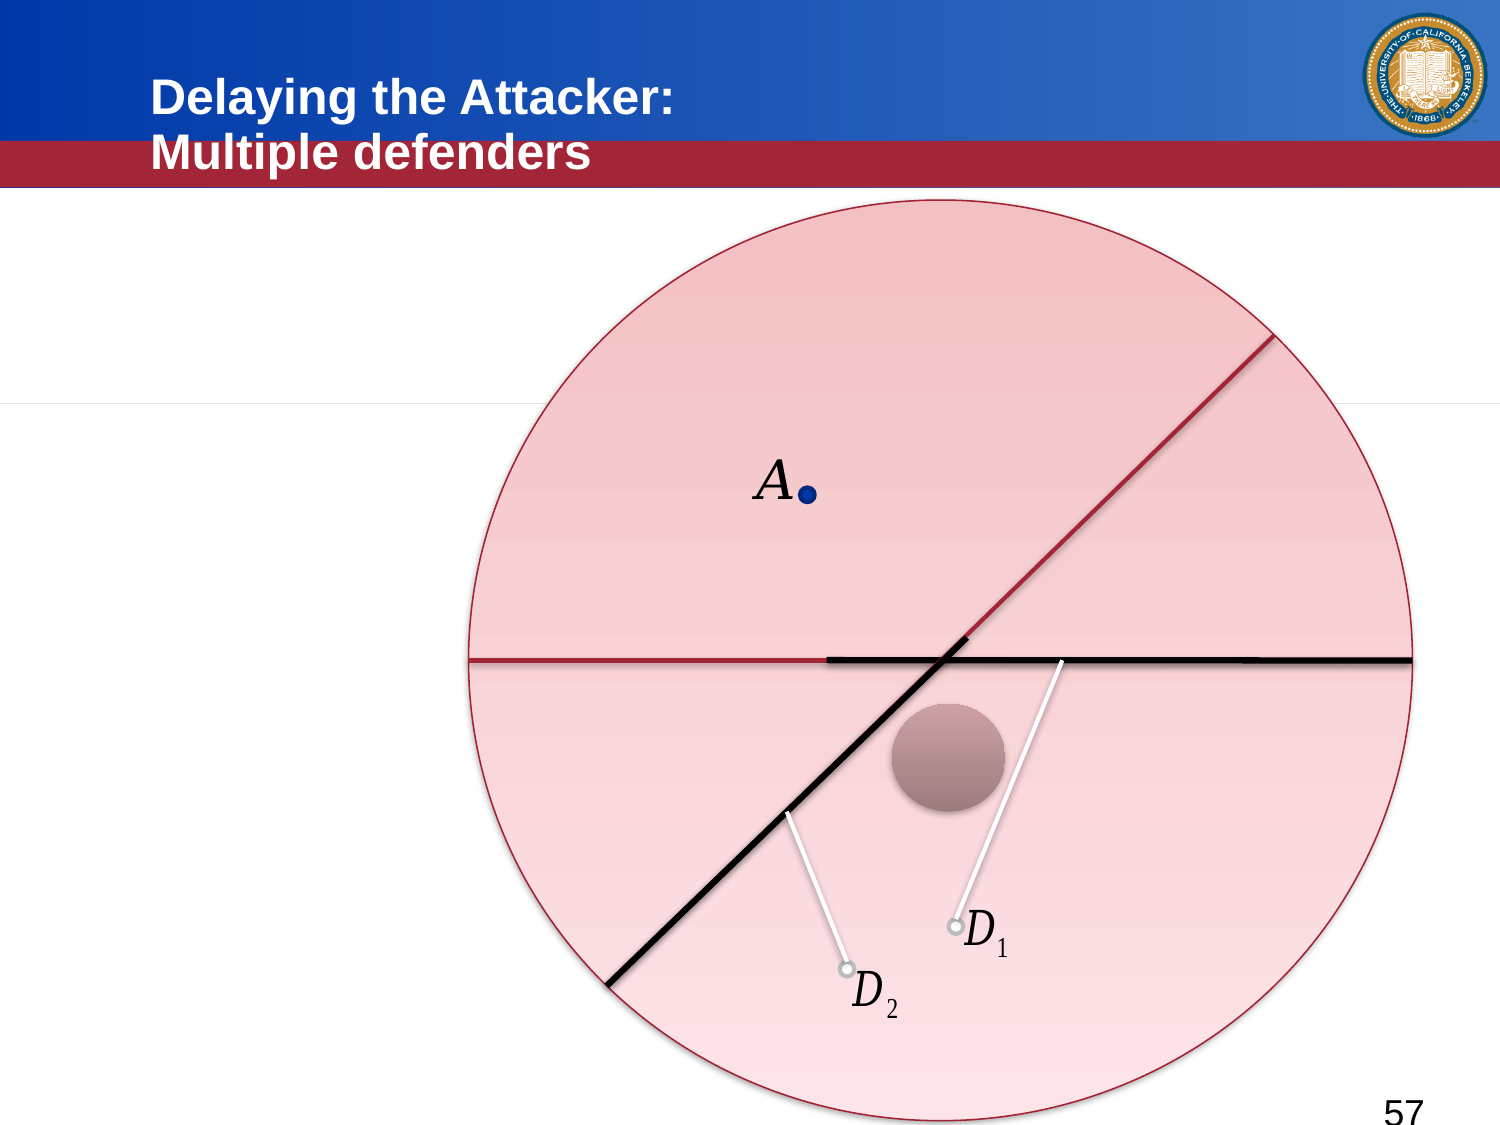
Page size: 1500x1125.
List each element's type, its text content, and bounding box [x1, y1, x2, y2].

title Delaying the Attacker: Multiple defenders [75, 12, 1425, 200]
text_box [468, 199, 1413, 1121]
slide_number 57 [1415, 1087, 1500, 1125]
picture [1425, 12, 1488, 138]
